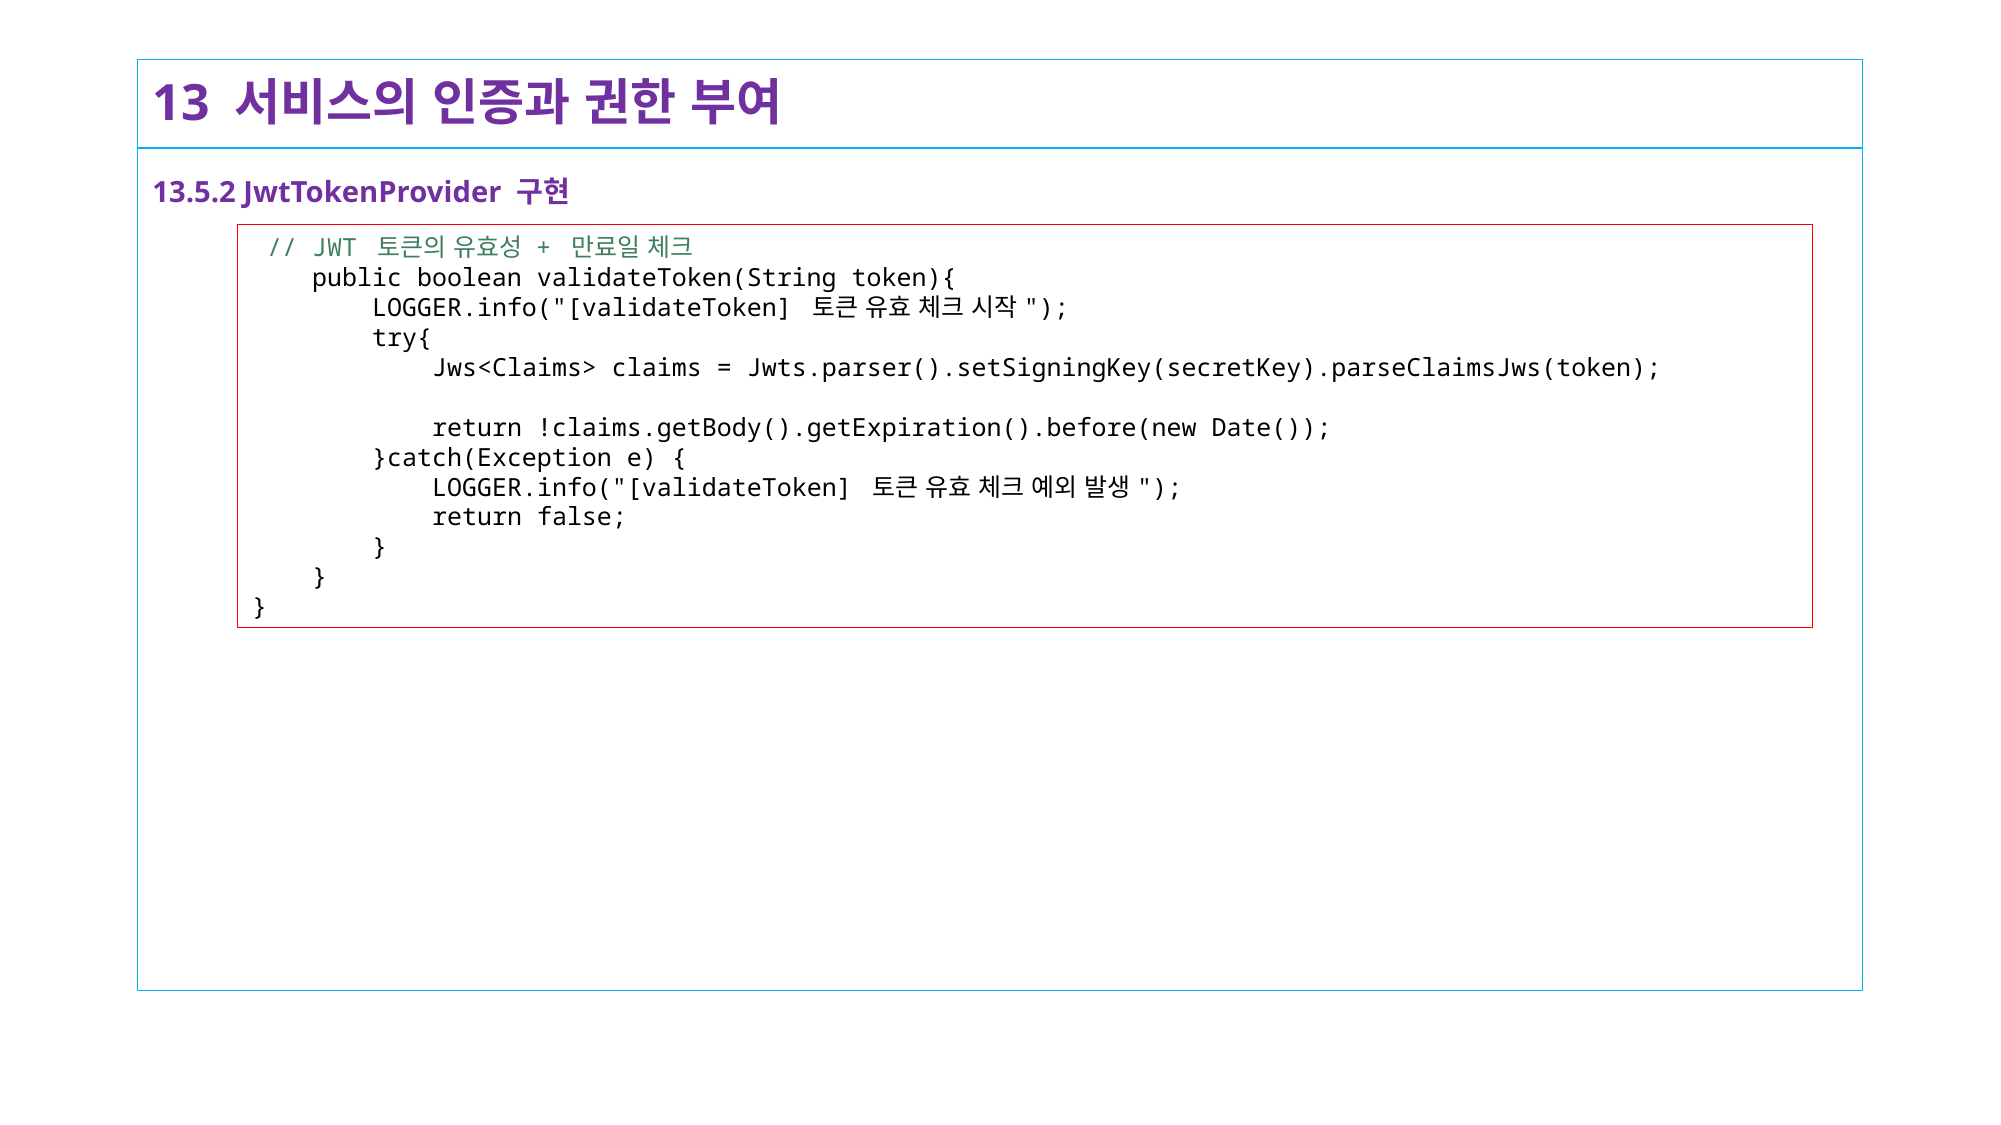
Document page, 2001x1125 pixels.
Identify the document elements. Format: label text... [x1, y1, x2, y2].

text_box // JWT 토큰의 유효성 + 만료일 체크 public boolean validateToken(String token){ LOGGER.info("[validateToken] 토큰 유효 체크 시작"); try{ Jws<Claims> claims = Jwts.parser().setSigningKey(secretKey).parseClaimsJws(token); return !claims.getBody().getExpiration().before(new Date()); }catch(Exception e) { LOGGER.info("[validateToken] 토큰 유효 체크 예외 발생"); return false; } } } [237, 224, 1813, 628]
list 13.5.2 JwtTokenProvider 구현 [137, 148, 1863, 991]
title 13 서비스의 인증과 권한 부여 [137, 59, 1863, 148]
